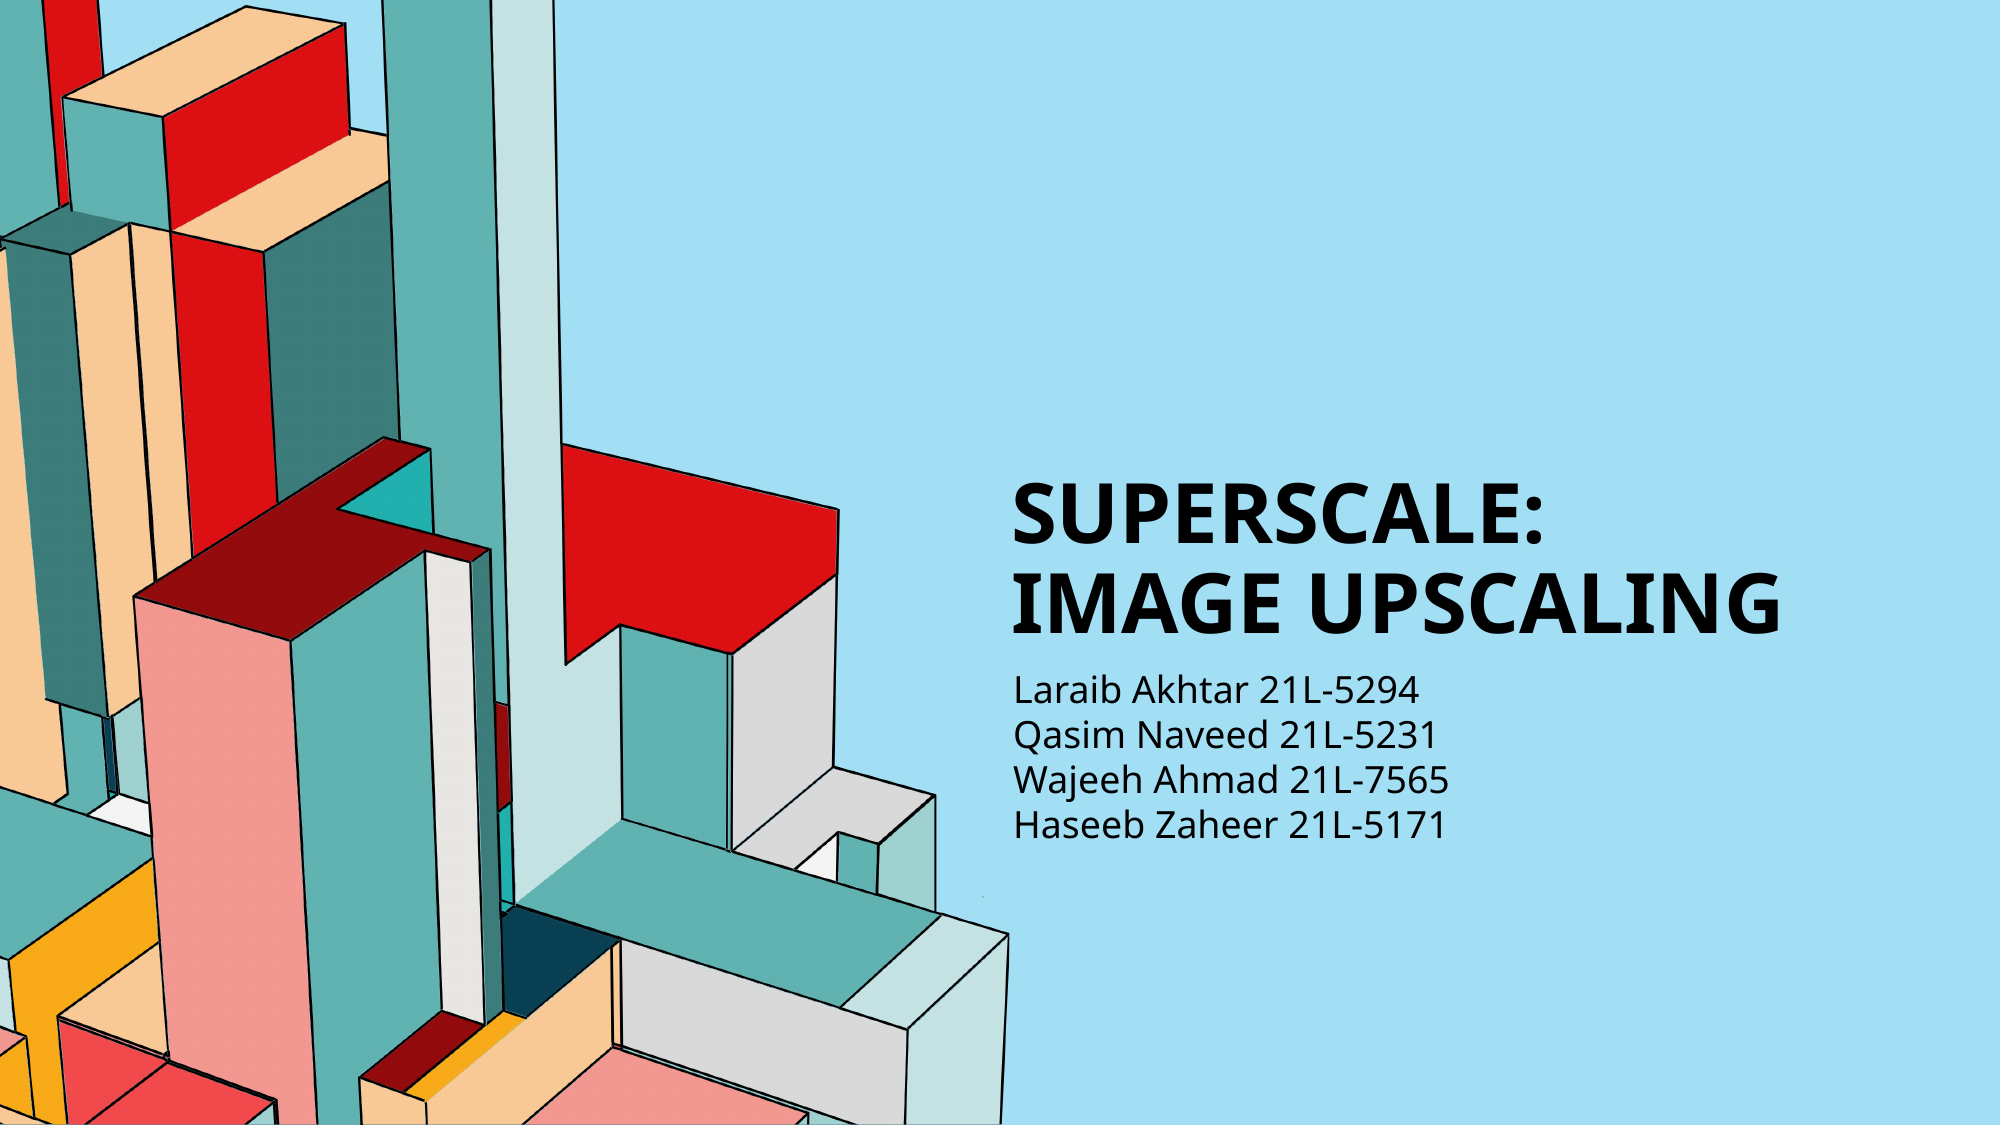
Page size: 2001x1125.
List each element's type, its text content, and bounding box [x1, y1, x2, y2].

text_box Laraib Akhtar 21L-5294 Qasim Naveed 21L-5231 Wajeeh Ahmad 21L-7565 Haseeb Zaheer 21L-5171 [998, 658, 1466, 854]
picture [0, 0, 1010, 1125]
title SuperScale: Image Upscaling [996, 157, 1853, 659]
